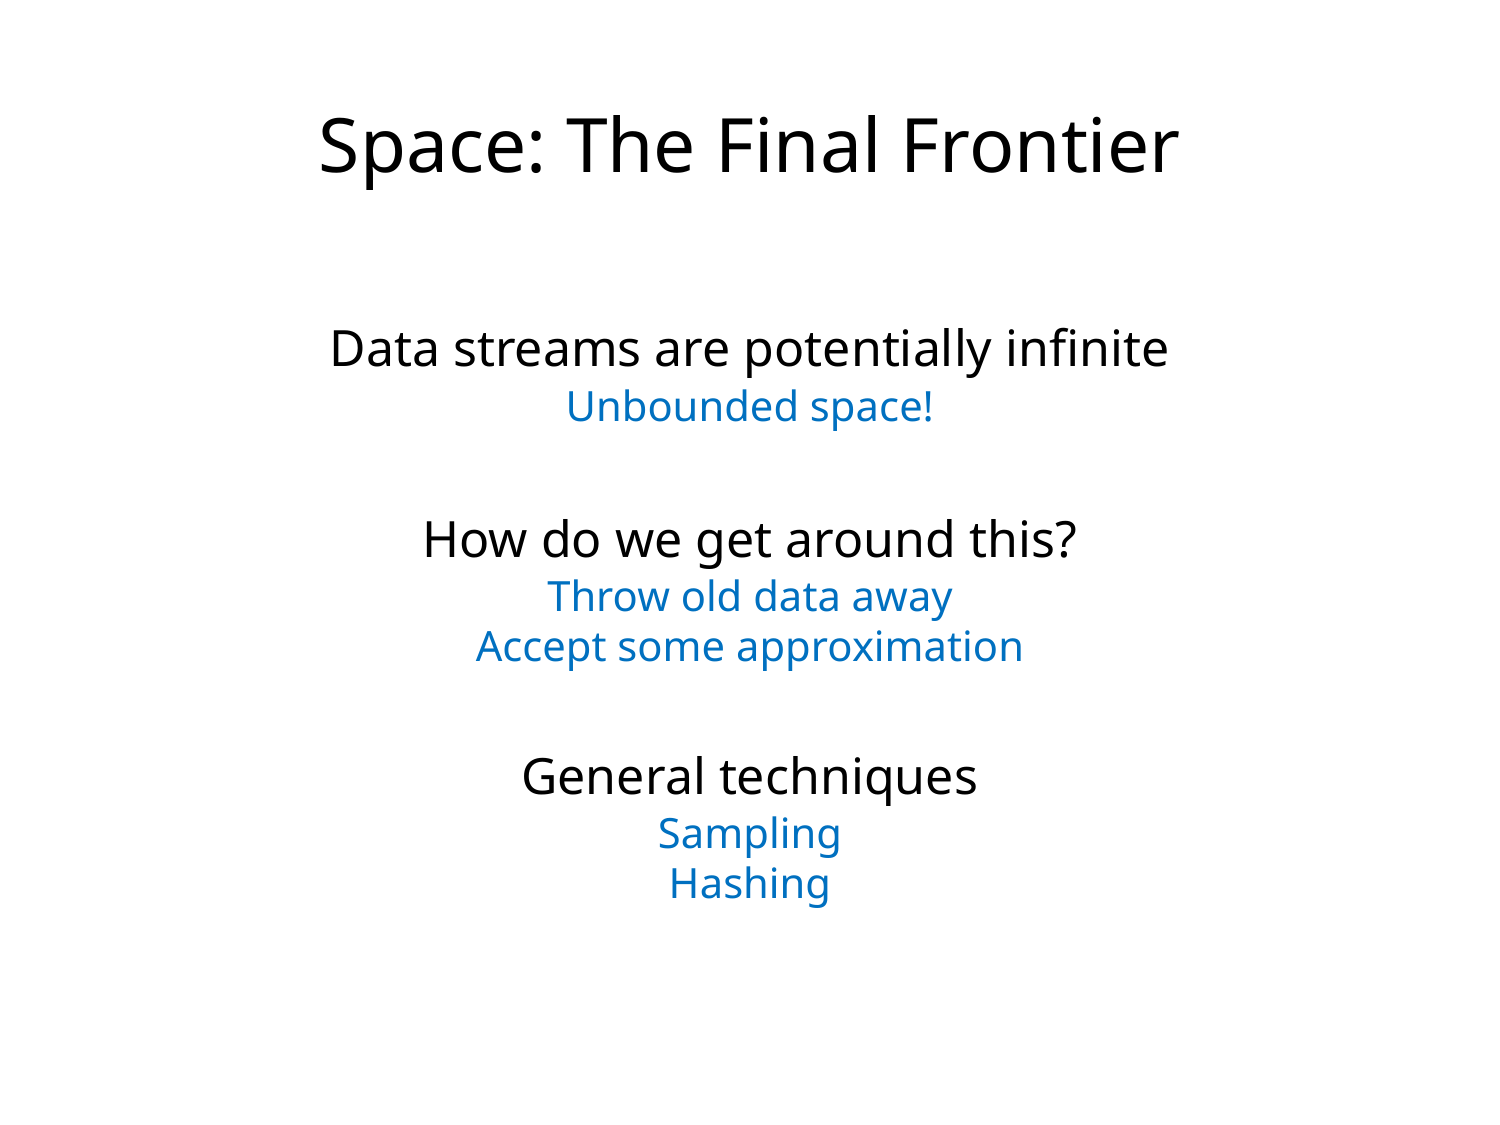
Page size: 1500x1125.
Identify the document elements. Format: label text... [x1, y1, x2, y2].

text_box Sampling Hashing [0, 799, 1500, 915]
text_box Space: The Final Frontier [0, 90, 1500, 203]
text_box General techniques [0, 737, 1500, 799]
text_box Data streams are potentially infinite [0, 309, 1500, 371]
text_box Unbounded space! [0, 371, 1500, 437]
text_box How do we get around this? [0, 499, 1500, 562]
text_box Throw old data away Accept some approximation [0, 562, 1500, 678]
